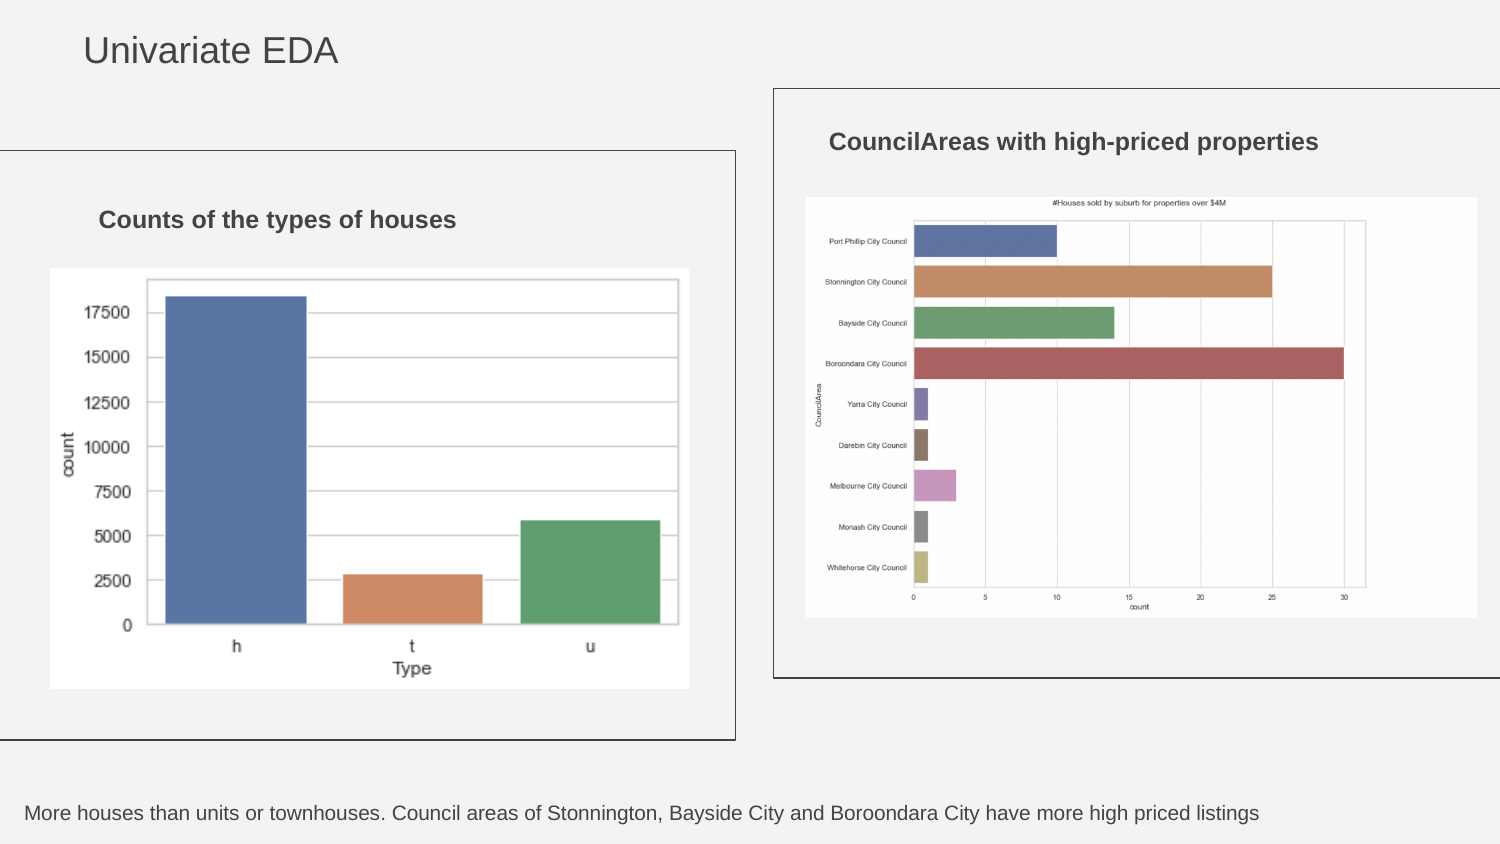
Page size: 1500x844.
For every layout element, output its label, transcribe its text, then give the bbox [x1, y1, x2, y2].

text_box CouncilAreas with high-priced properties [813, 110, 1438, 171]
text_box Counts of the types of houses [83, 189, 655, 249]
picture [49, 268, 689, 689]
text_box [773, 88, 1500, 678]
text_box More houses than units or townhouses. Council areas of Stonnington, Bayside City and Boroondara City have more high priced listings [9, 781, 1471, 839]
picture [805, 197, 1478, 618]
text_box [0, 150, 736, 740]
title Univariate EDA [68, 10, 466, 89]
